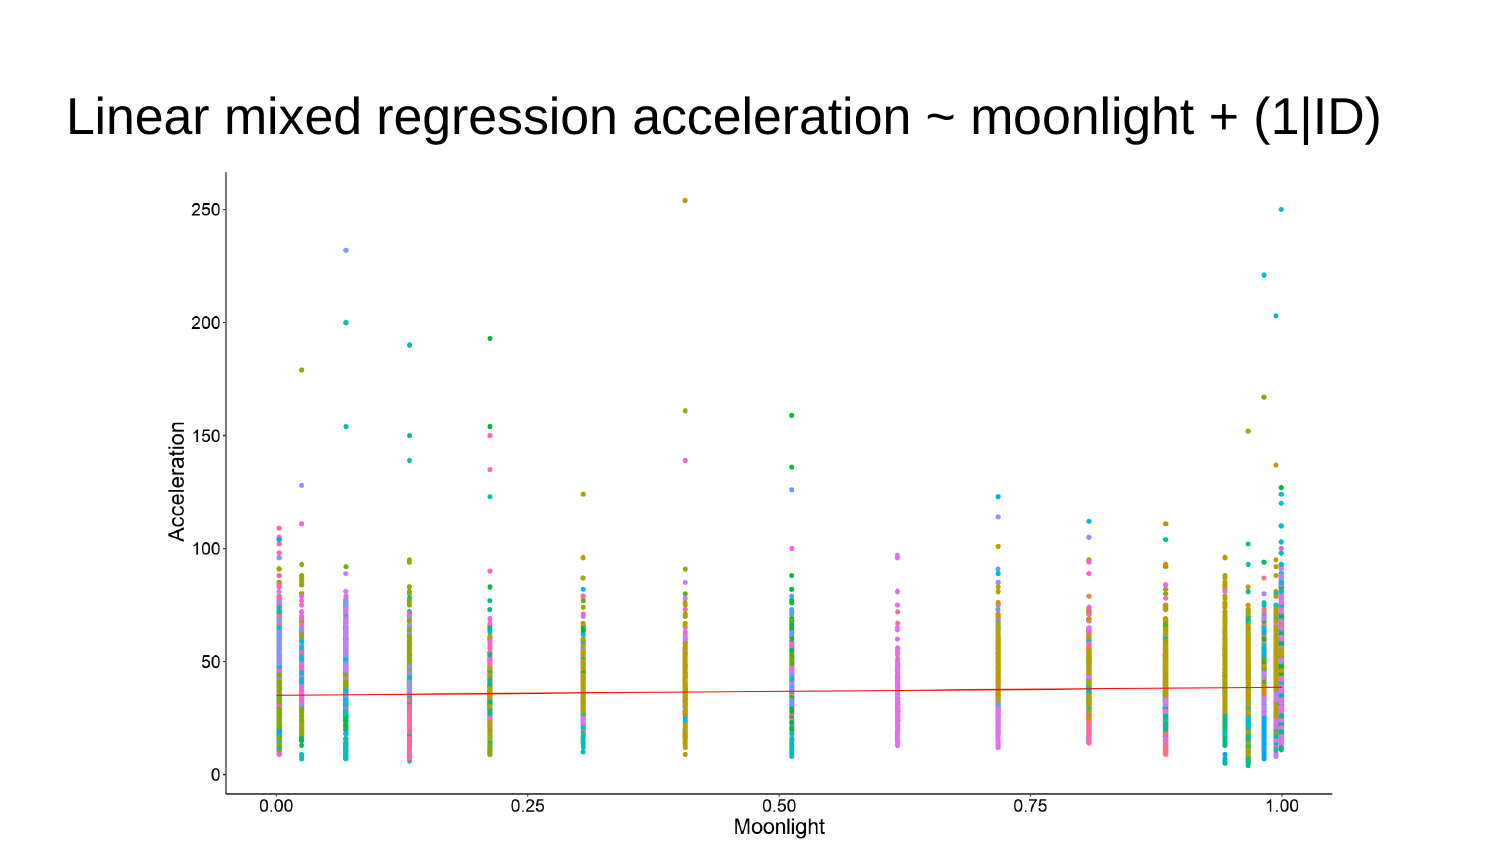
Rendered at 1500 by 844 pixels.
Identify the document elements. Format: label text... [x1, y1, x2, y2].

picture [162, 166, 1338, 844]
title Linear mixed regression acceleration ~ moonlight + (1|ID) [51, 72, 1449, 167]
